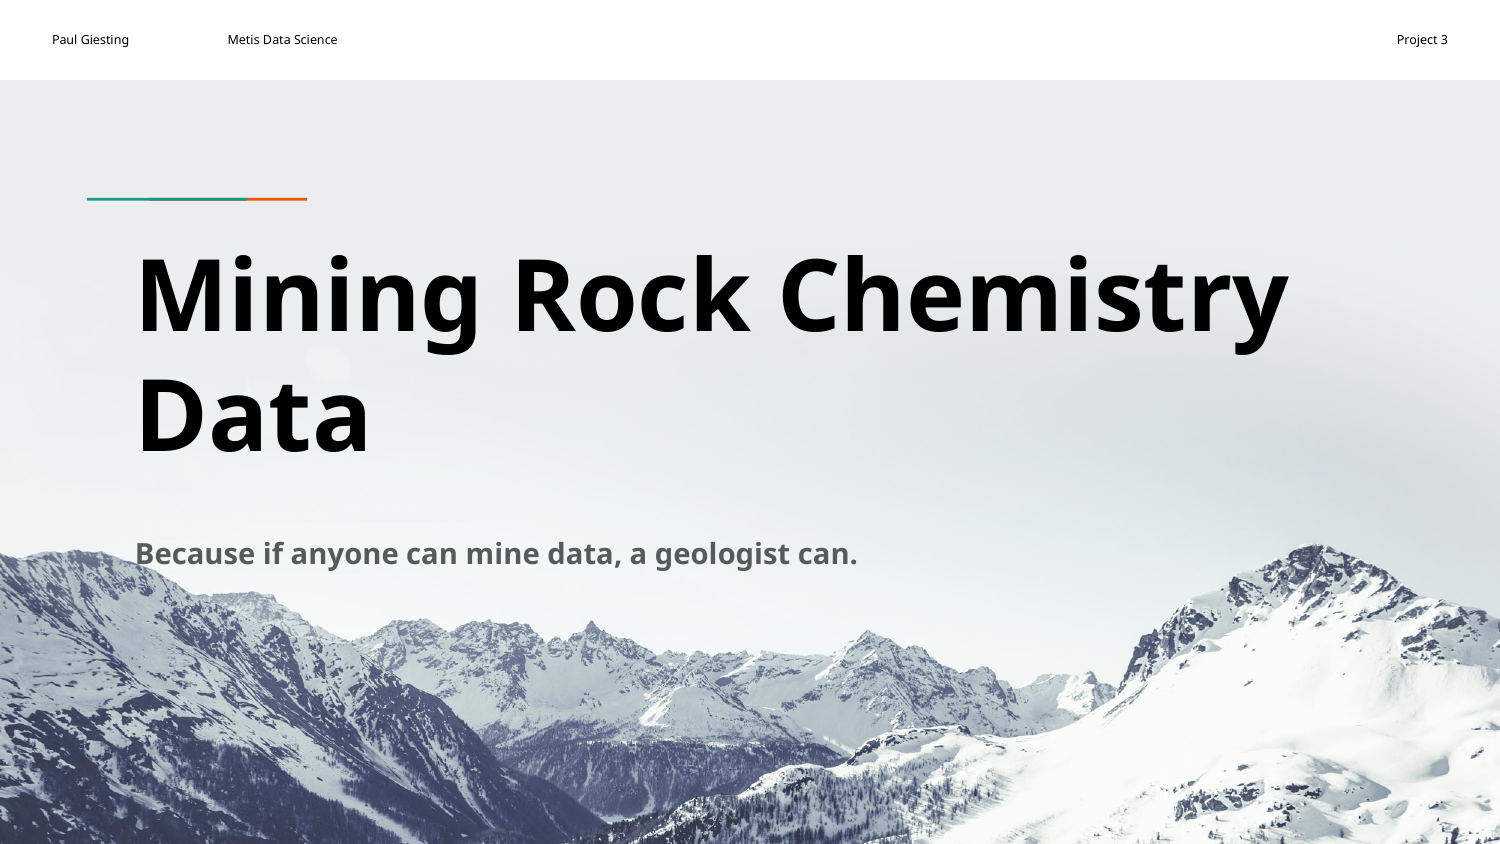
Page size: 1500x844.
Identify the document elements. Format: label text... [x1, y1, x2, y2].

subtitle Because if anyone can mine data, a geologist can. [119, 520, 1381, 610]
picture [0, 80, 1500, 844]
title Mining Rock Chemistry Data [119, 216, 1381, 490]
